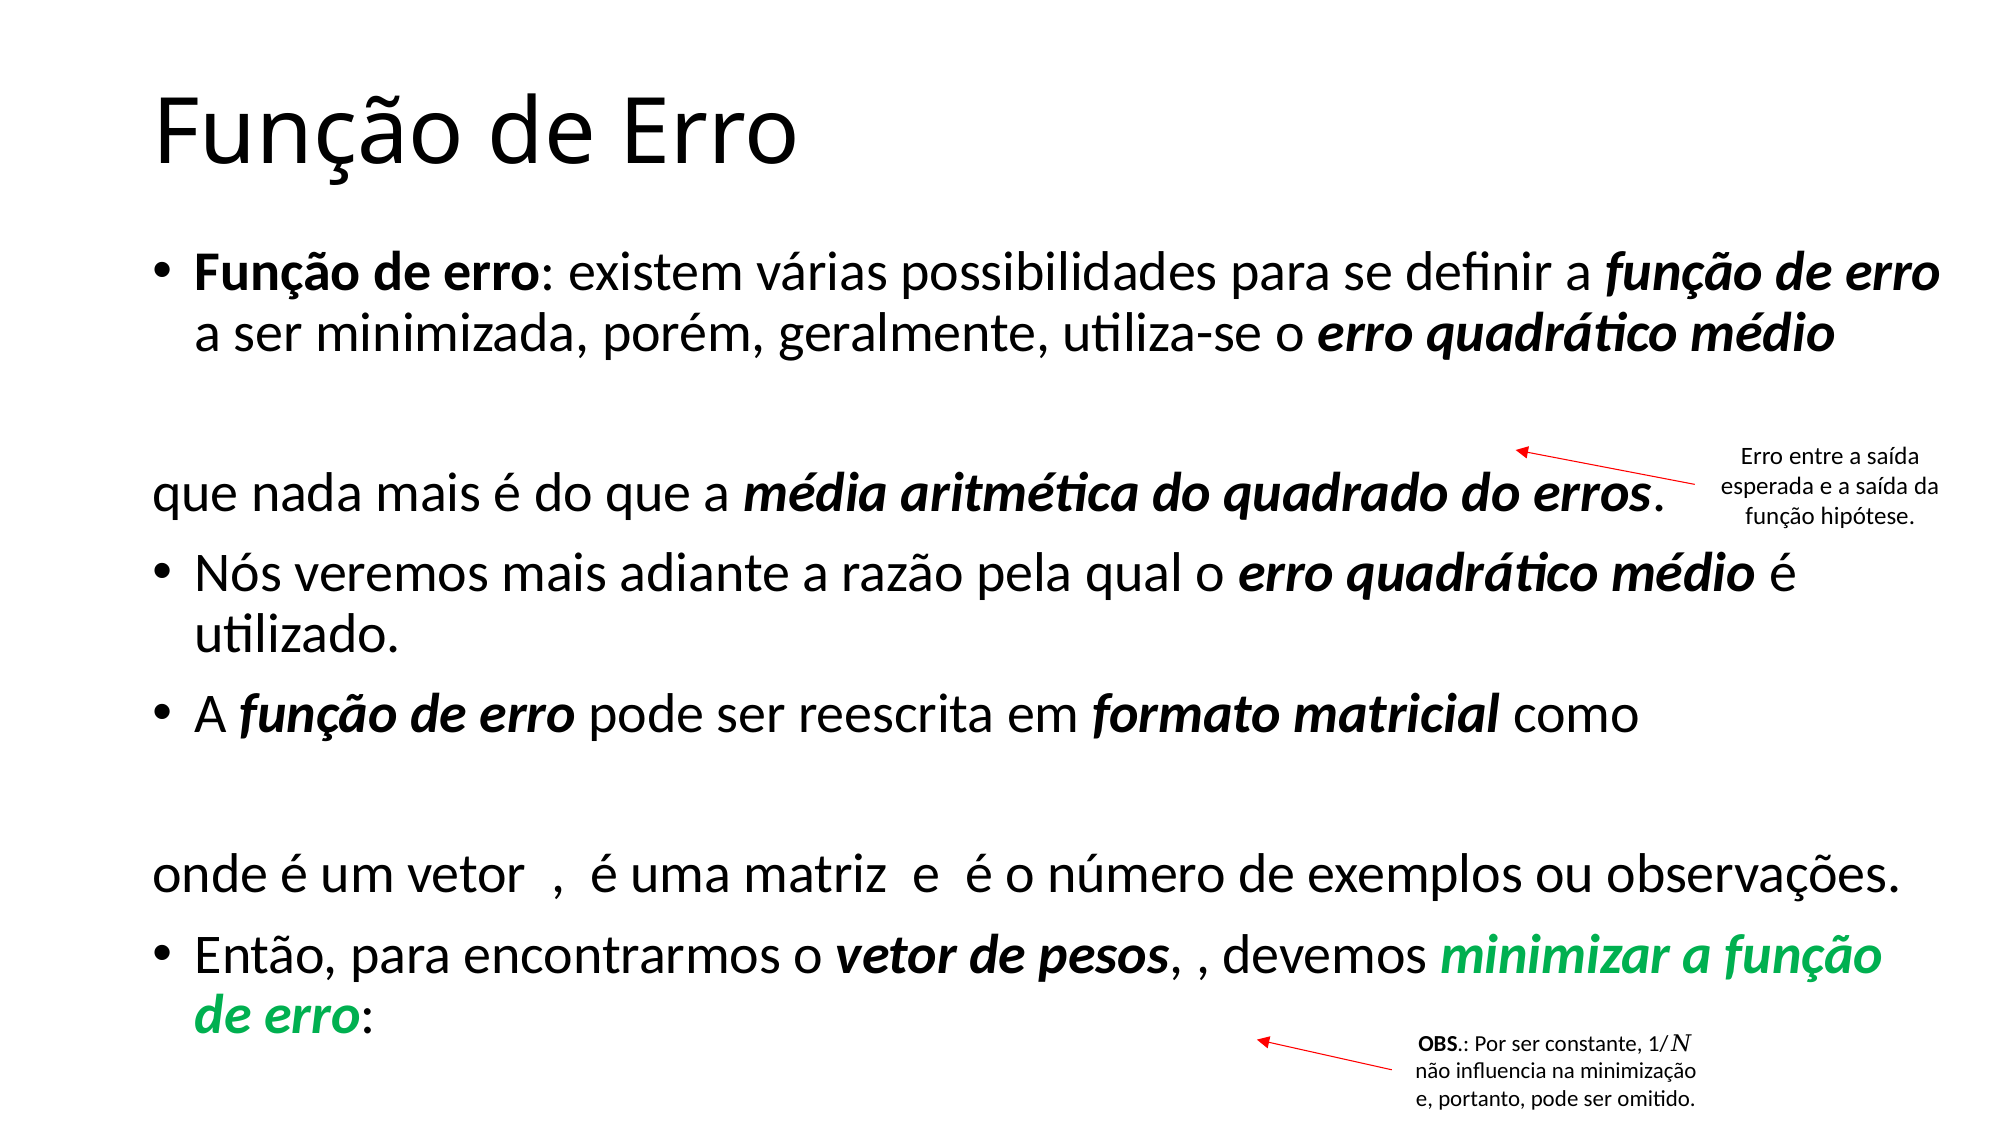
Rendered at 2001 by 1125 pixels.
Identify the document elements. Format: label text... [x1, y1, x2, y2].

text_box Erro entre a saída esperada e a saída da função hipótese. [1694, 432, 1966, 537]
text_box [1256, 1039, 1392, 1071]
text_box OBS.: Por ser constante, 1/𝑁 não influencia na minimização e, portanto, pode ser omitido. [1391, 1021, 1721, 1119]
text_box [1515, 449, 1695, 485]
title Função de Erro [137, 59, 1863, 209]
